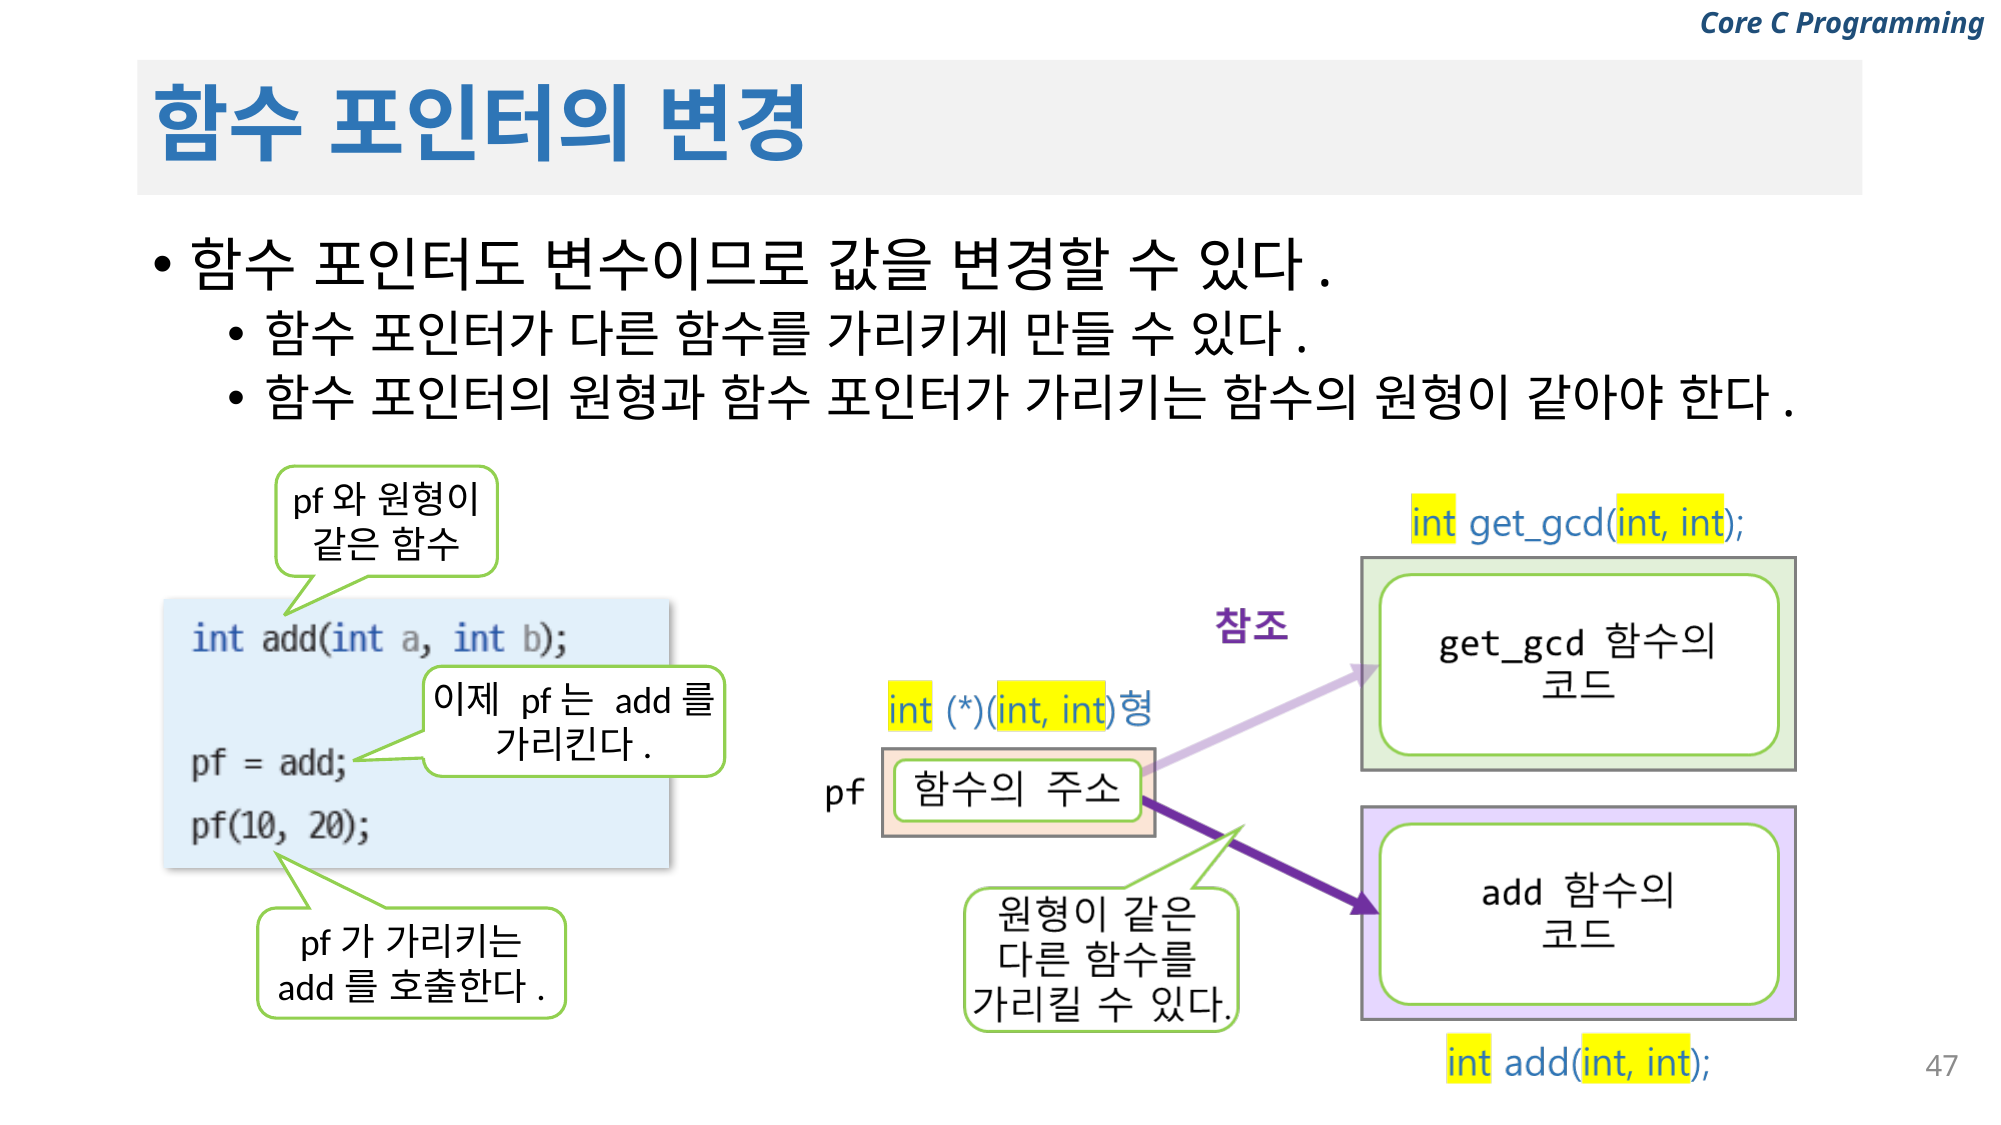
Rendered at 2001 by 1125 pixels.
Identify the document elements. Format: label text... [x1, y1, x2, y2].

text_box pf가 가리키는 add를 호출한다. [256, 868, 567, 1020]
picture [163, 599, 669, 868]
text_box pf와 원형이 같은 함수 [274, 465, 499, 599]
text_box 이제 pf는 add를 가리킨다. [669, 665, 726, 778]
title 함수 포인터의 변경 [137, 59, 1863, 195]
picture [800, 485, 1797, 1107]
list 함수 포인터도 변수이므로 값을 변경할 수 있다. 함수 포인터가 다른 함수를 가리키게 만들 수 있다. 함수 포인터의 원형과 함수 포인터가 가리키는 함수의 원형이 같아야 한다. [137, 228, 1863, 1084]
slide_number 47 [1850, 1028, 1975, 1107]
